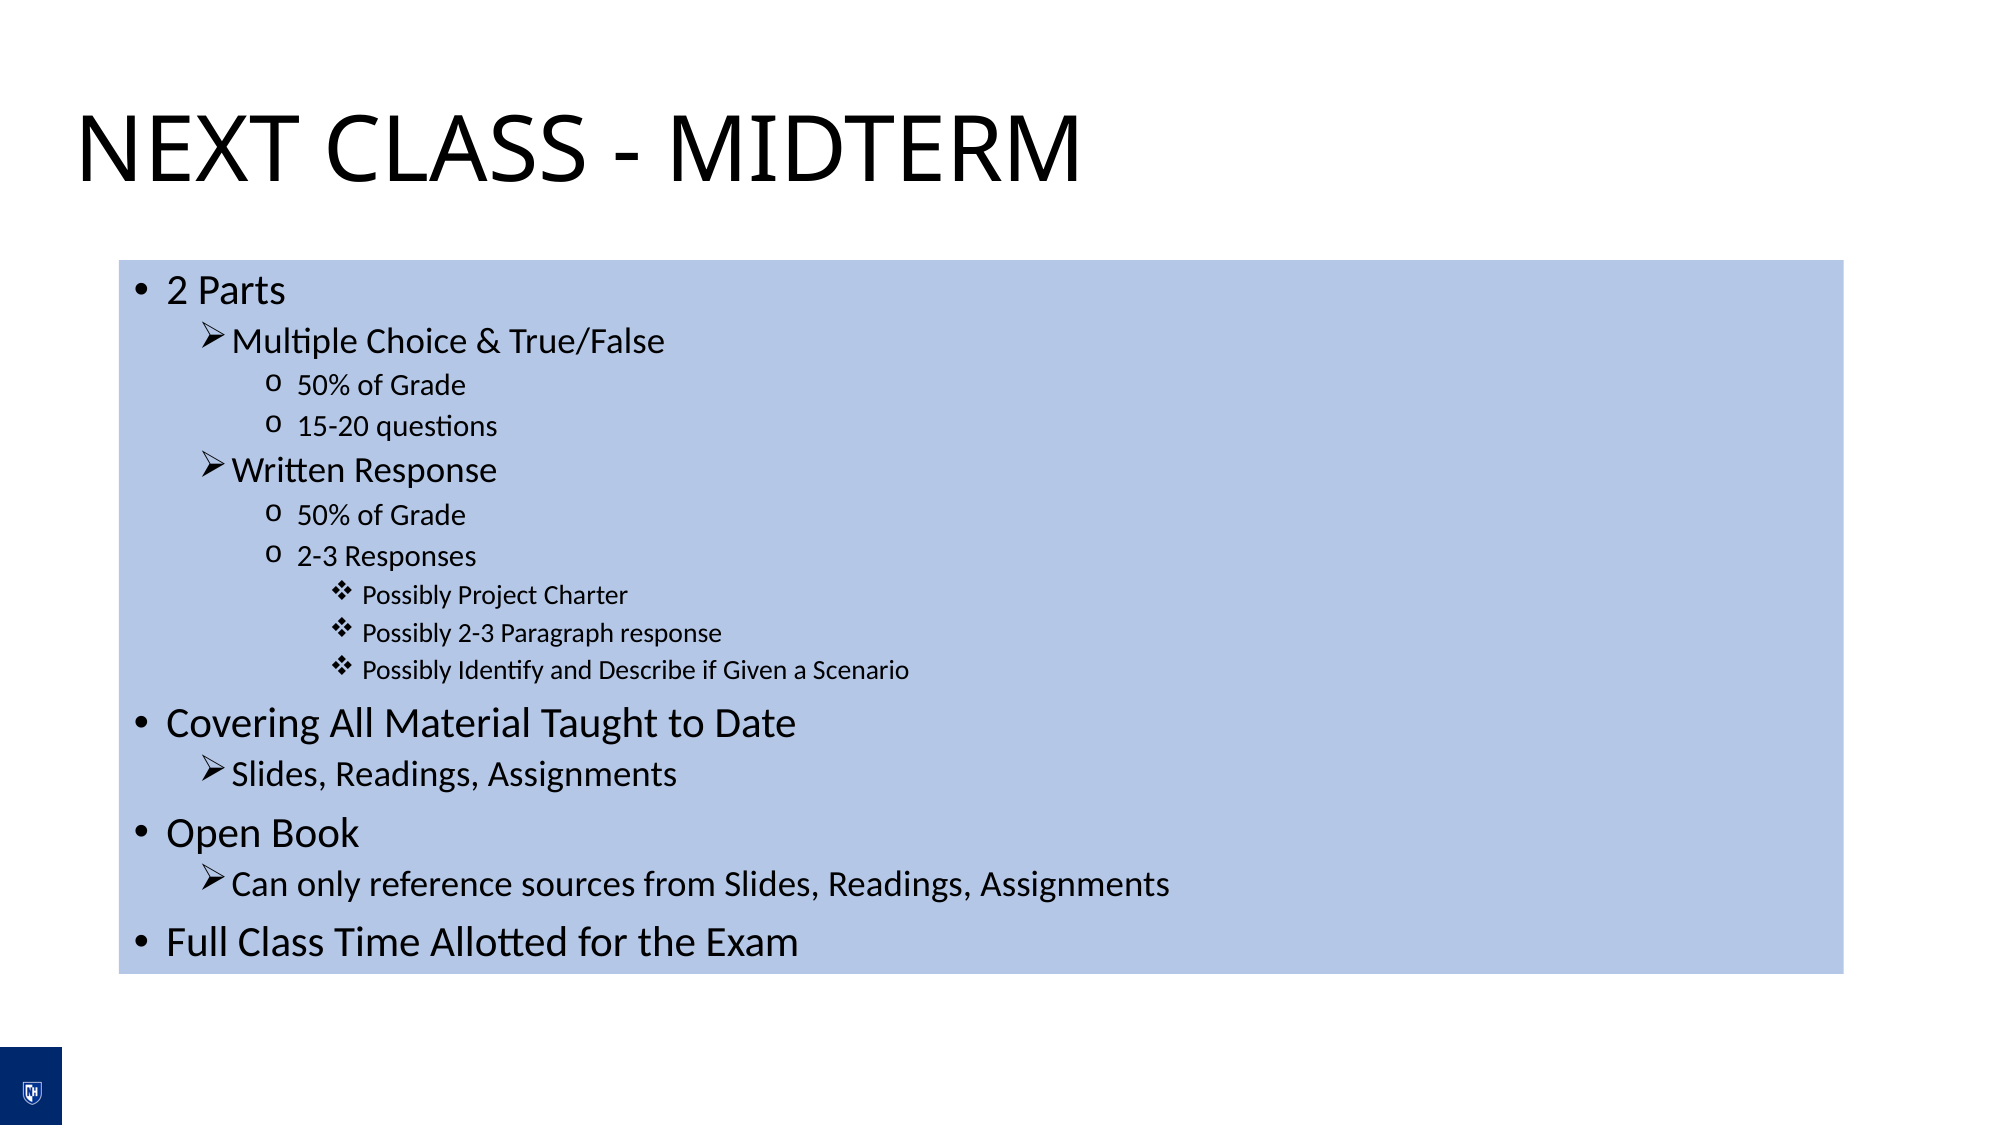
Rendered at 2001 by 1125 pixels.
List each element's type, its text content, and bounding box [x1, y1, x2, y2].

picture [0, 1047, 62, 1125]
title NEXT CLASS - MIDTERM [59, 42, 1785, 260]
list 2 Parts Multiple Choice & True/False 50% of Grade 15-20 questions Written Response 50% of Grade 2-3 Responses Possibly Project Charter Possibly 2-3 Paragraph response Possibly Identify and Describe if Given a Scenario Covering All Material Taught to Date Slides, Readings, Assignments Open Book Can only reference sources from Slides, Readings, Assignments Full Class Time Allotted for the Exam [118, 260, 1844, 974]
